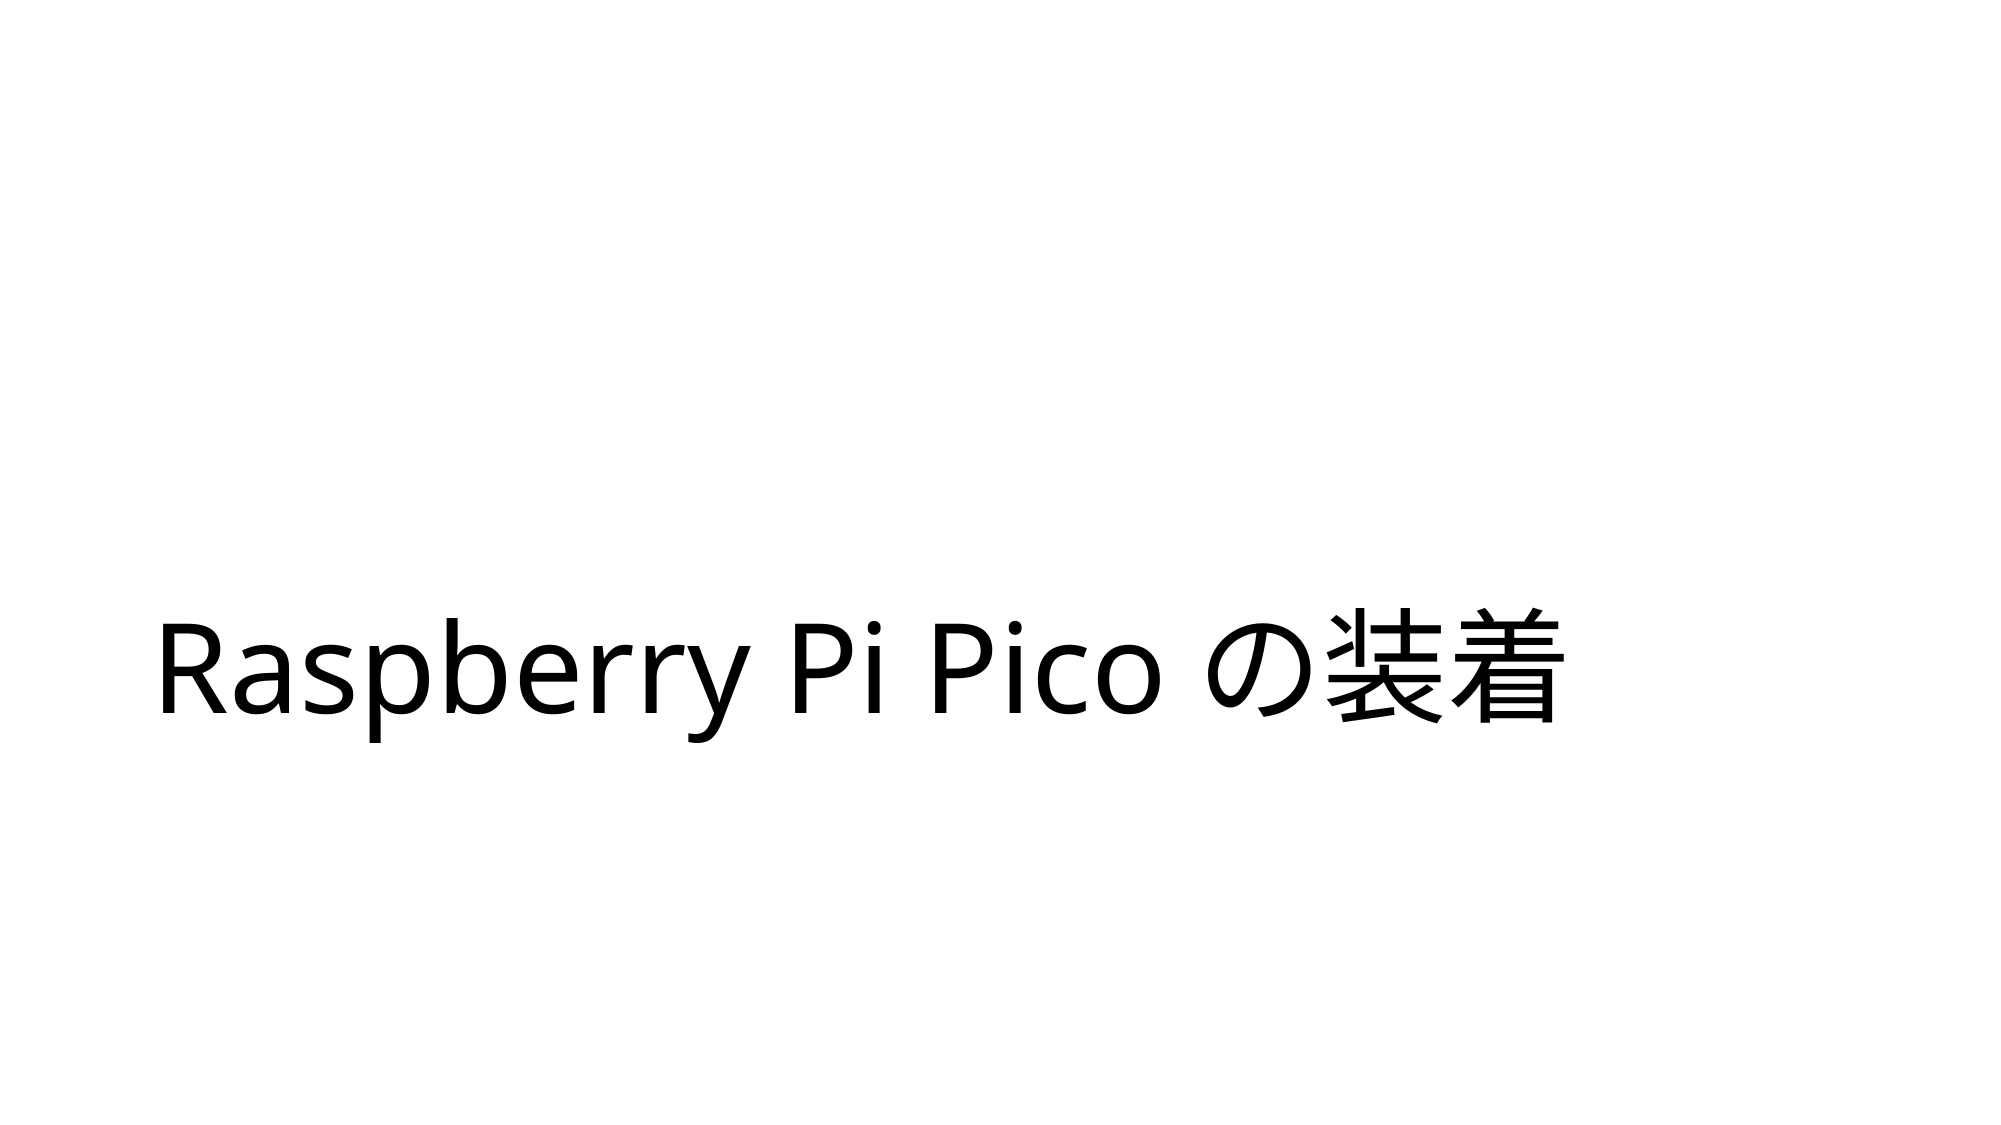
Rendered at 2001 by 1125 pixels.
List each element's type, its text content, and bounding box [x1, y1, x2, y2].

title Raspberry Pi Picoの装着 [136, 280, 1862, 749]
